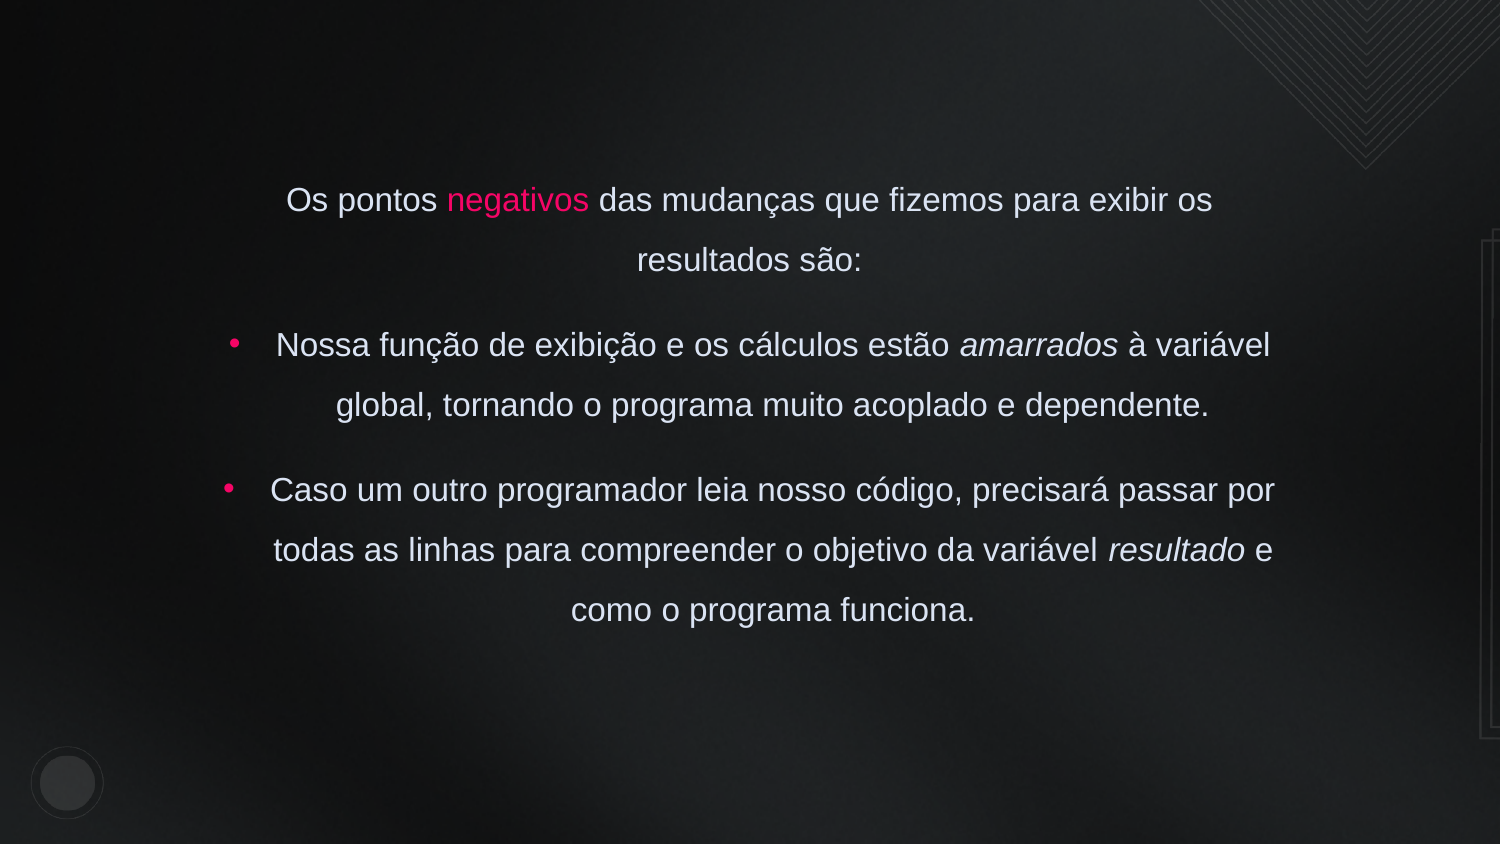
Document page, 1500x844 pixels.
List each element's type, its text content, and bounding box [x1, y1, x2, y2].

text_box Os pontos negativos das mudanças que fizemos para exibir os resultados são: Nossa função de exibição e os cálculos estão amarrados à variável global, tornando o programa muito acoplado e dependente. Caso um outro programador leia nosso código, precisará passar por todas as linhas para compreender o objetivo da variável resultado e como o programa funciona. [206, 151, 1294, 636]
picture [0, 0, 1500, 844]
